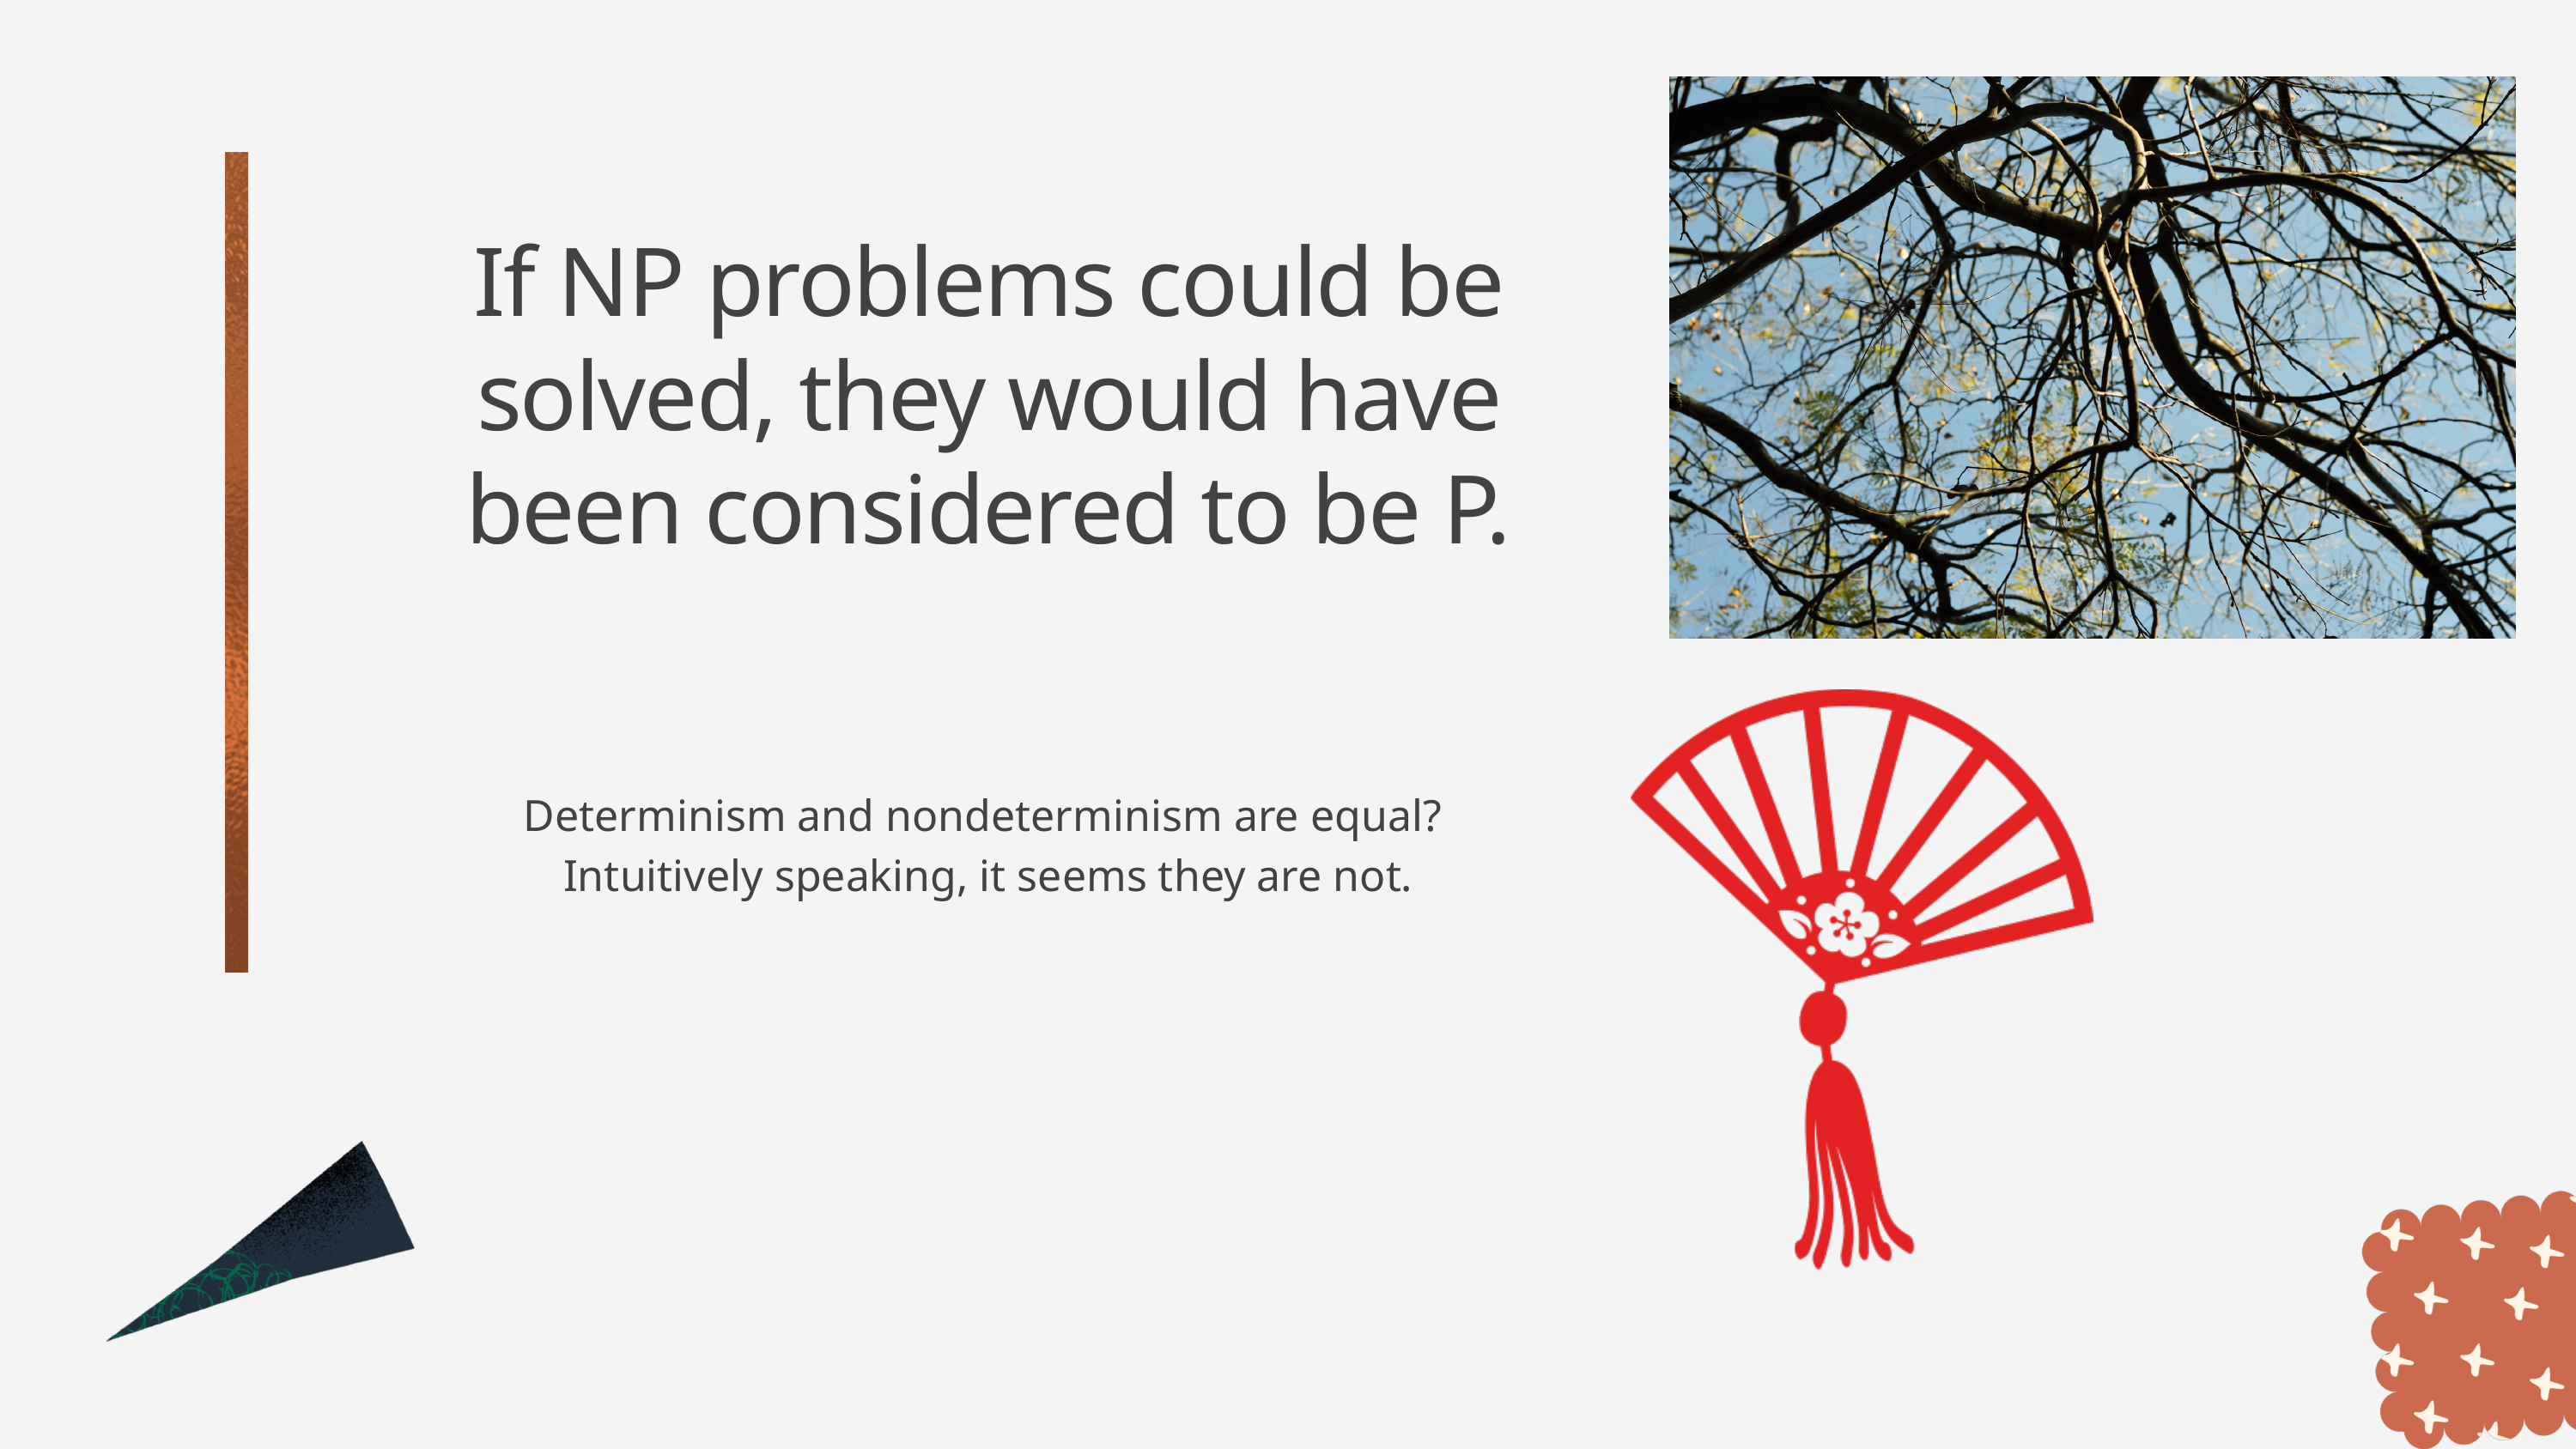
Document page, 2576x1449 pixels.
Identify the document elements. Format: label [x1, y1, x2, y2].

picture [2360, 1189, 2576, 1449]
text_box [384, 227, 1593, 897]
picture [1669, 76, 2516, 640]
picture [79, 1107, 417, 1430]
picture [1631, 688, 2093, 1270]
picture [224, 151, 249, 973]
